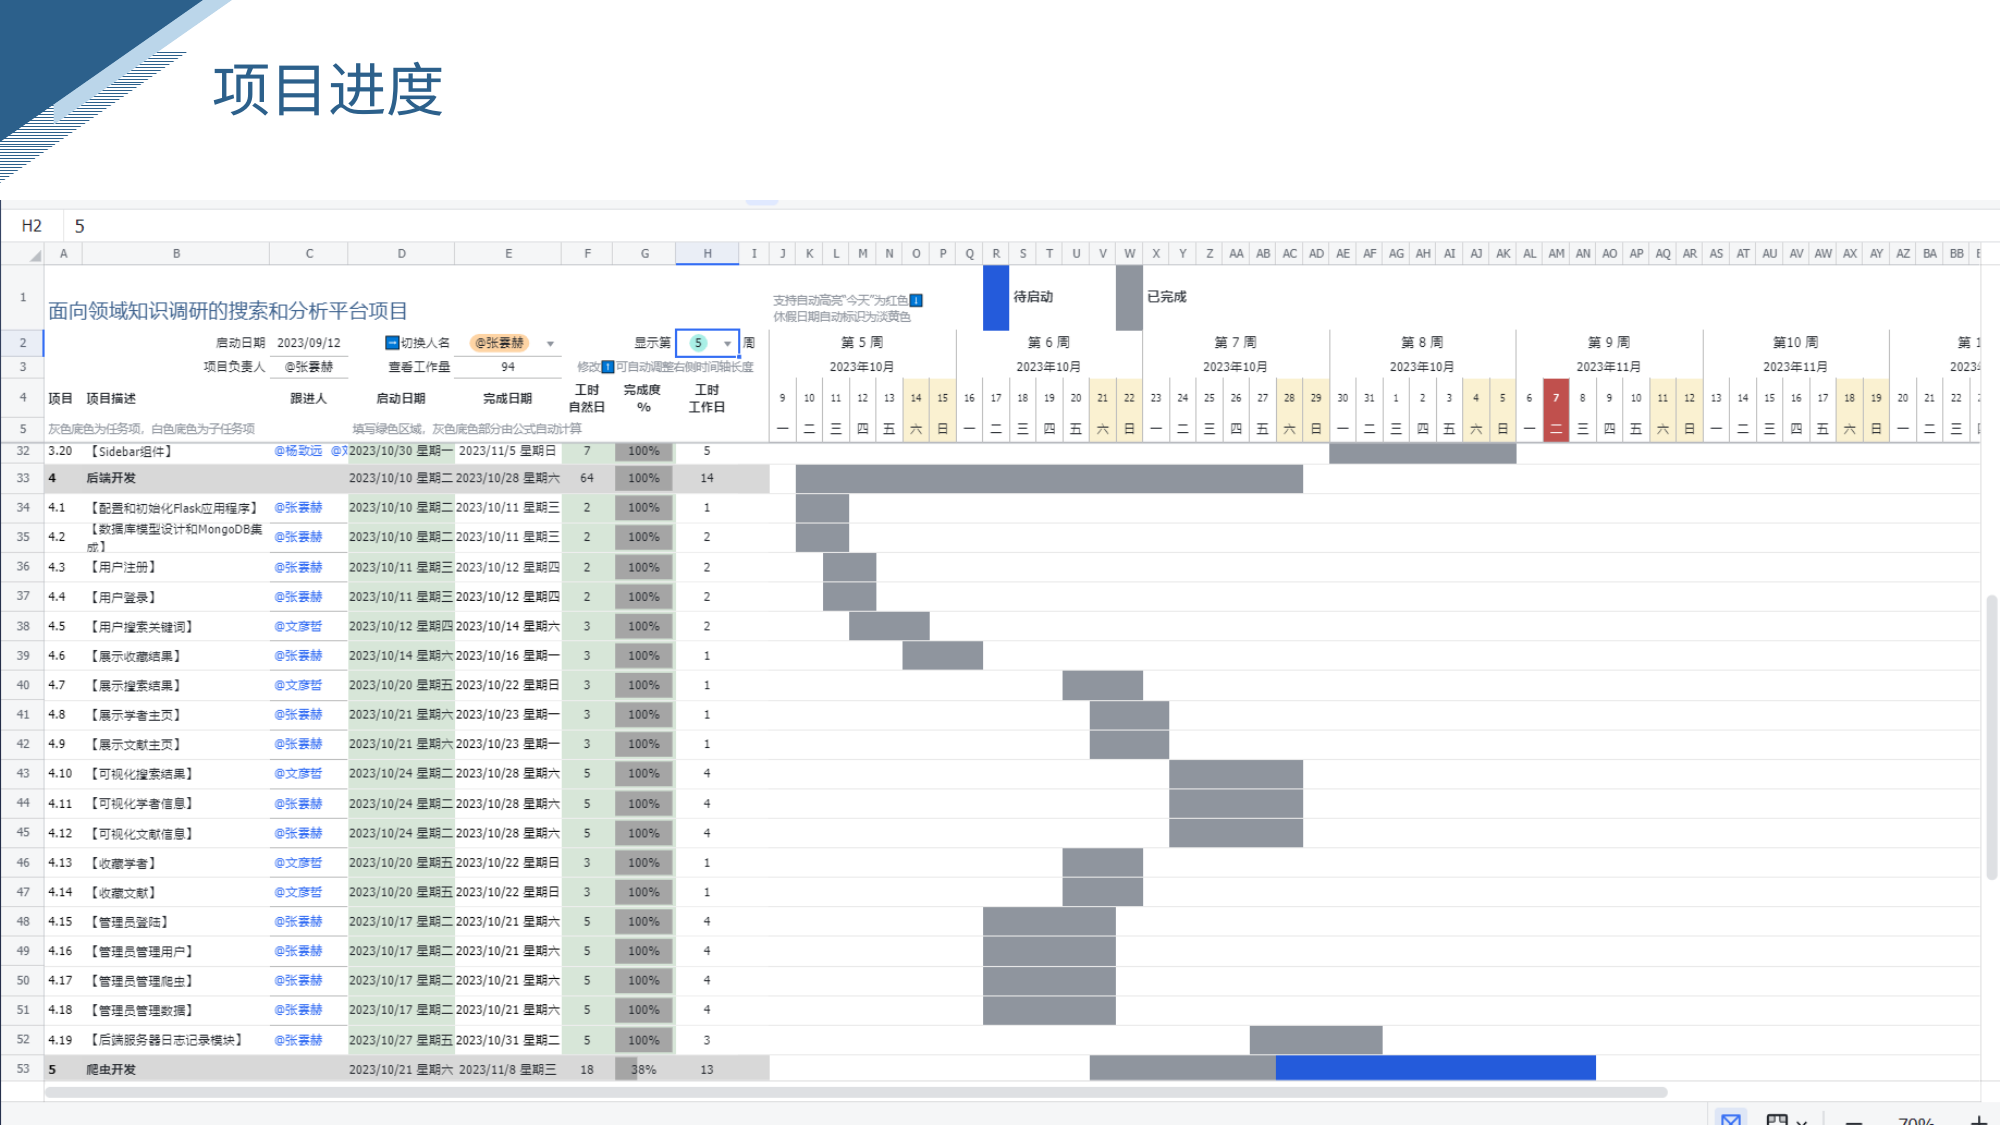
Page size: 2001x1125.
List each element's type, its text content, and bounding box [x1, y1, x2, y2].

text_box 项目进度 [197, 46, 755, 131]
picture [0, 200, 2000, 1125]
